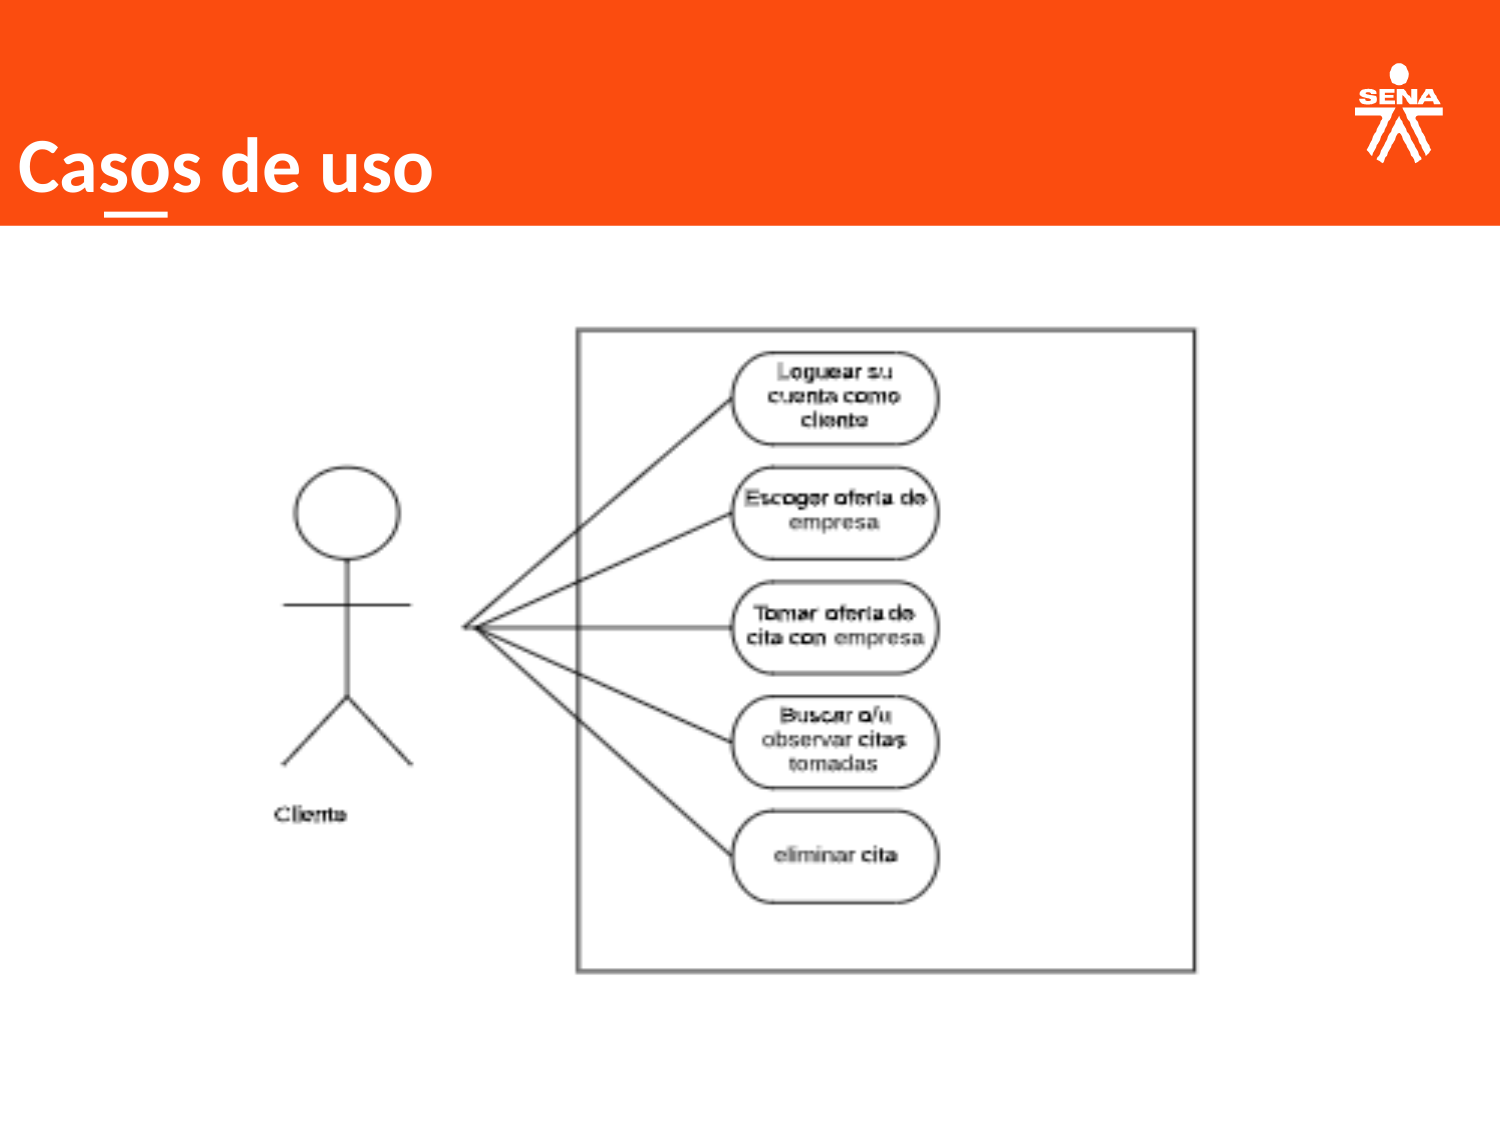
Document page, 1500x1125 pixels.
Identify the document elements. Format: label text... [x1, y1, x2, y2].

picture [0, 0, 1500, 1125]
text_box [104, 211, 168, 218]
text_box Casos de uso [14, 71, 1257, 212]
text_box [252, 906, 1457, 1047]
